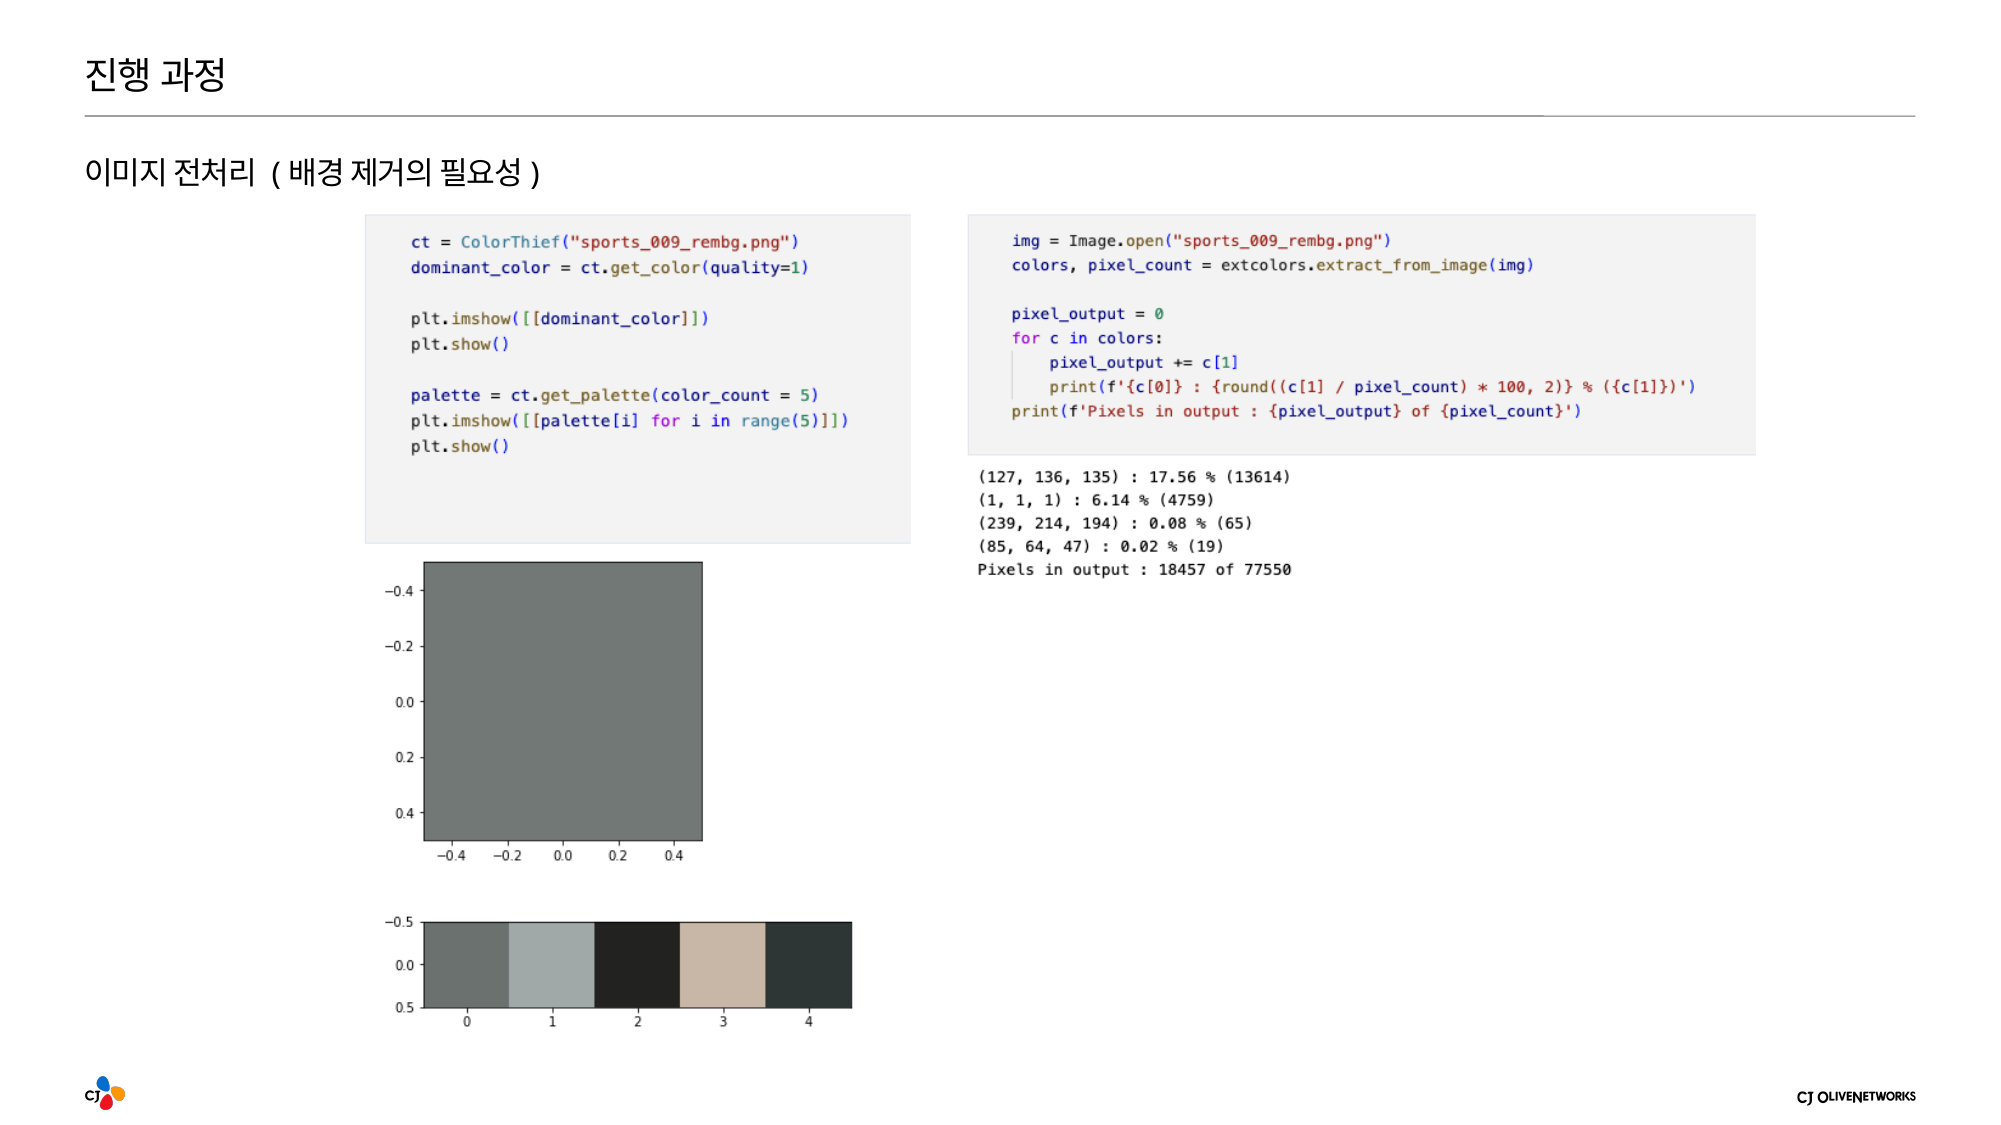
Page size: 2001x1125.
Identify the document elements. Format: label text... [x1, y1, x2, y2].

picture [80, 1071, 130, 1115]
list 진행 과정 [84, 45, 1591, 110]
picture [962, 212, 1756, 592]
list 이미지 전처리 (배경 제거의 필요성) [84, 149, 1916, 229]
picture [1797, 1091, 1916, 1106]
picture [356, 212, 911, 1070]
